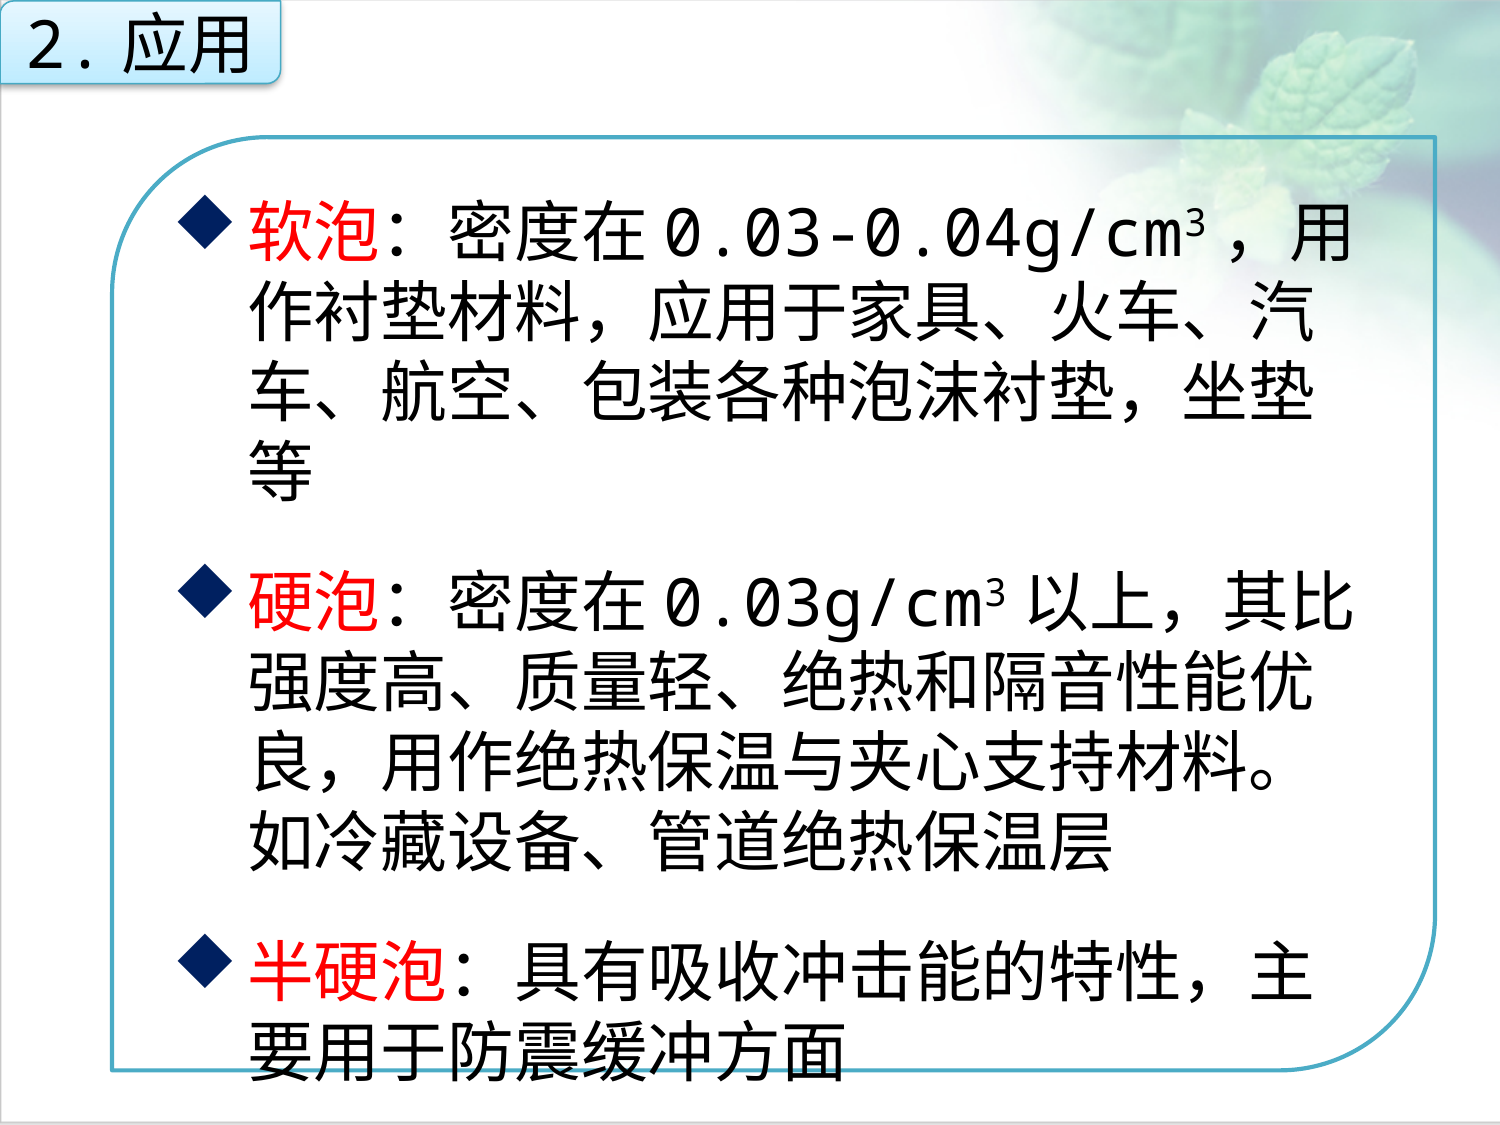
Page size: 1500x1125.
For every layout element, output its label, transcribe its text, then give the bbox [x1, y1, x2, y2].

text_box 2.应用 [0, 0, 282, 85]
text_box 软泡：密度在0.03-0.04g/cm3，用作衬垫材料，应用于家具、火车、汽车、航空、包装各种泡沫衬垫，坐垫等 硬泡：密度在0.03g/cm3以上，其比强度高、质量轻、绝热和隔音性能优良，用作绝热保温与夹心支持材料。如冷藏设备、管道绝热保温层 半硬泡：具有吸收冲击能的特性，主要用于防震缓冲方面 [109, 135, 1438, 1073]
picture [0, 0, 9, 7]
picture [0, 0, 1500, 1125]
